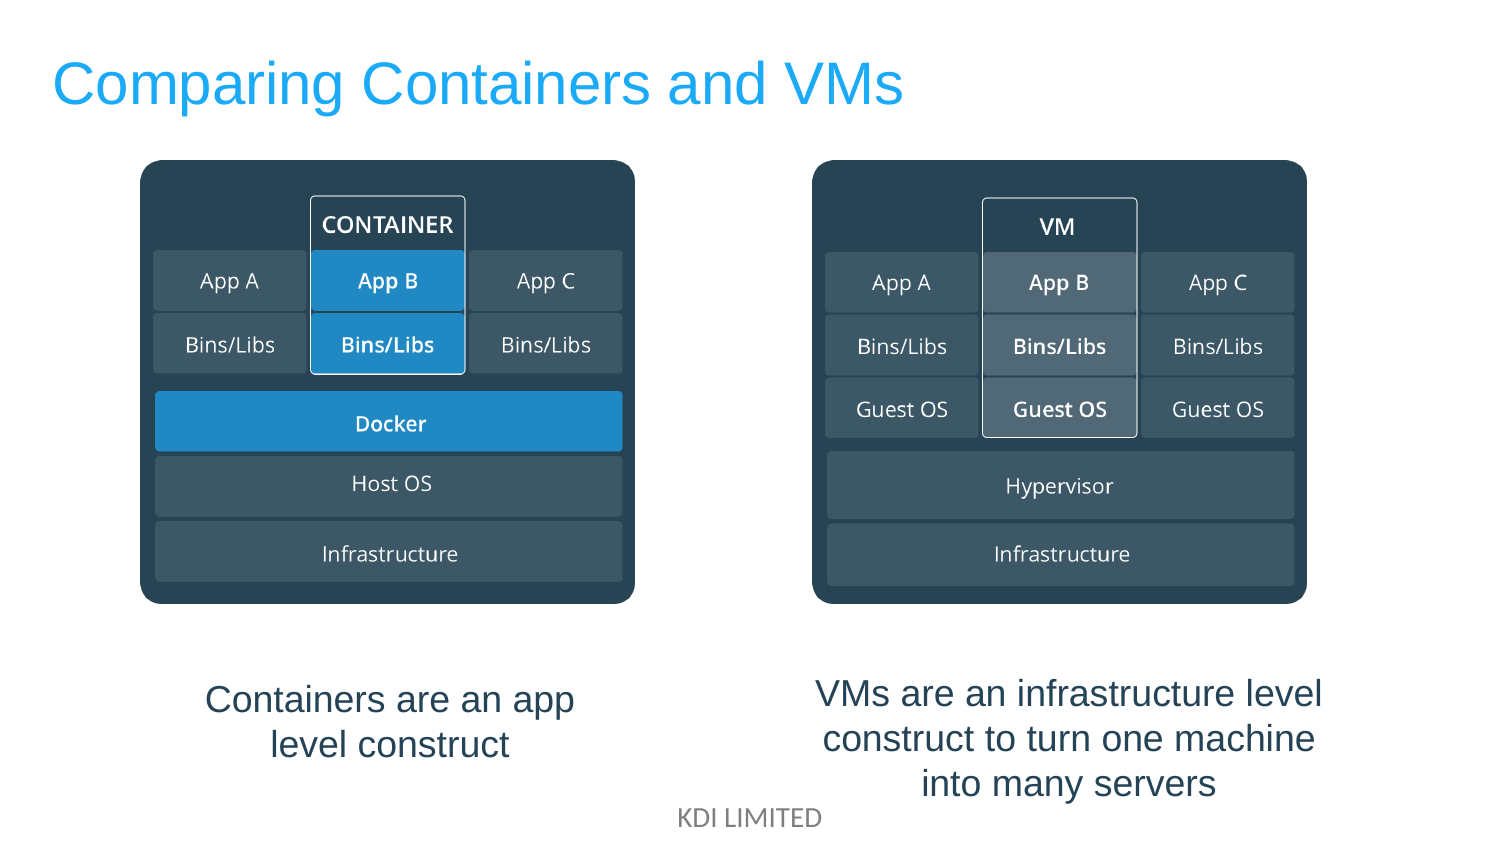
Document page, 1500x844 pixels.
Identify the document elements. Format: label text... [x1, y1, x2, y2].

picture [140, 160, 636, 604]
picture [812, 160, 1307, 604]
text_box Containers are an app level construct [161, 667, 619, 774]
title Comparing Containers and VMs [37, 44, 1463, 124]
text_box VMs are an infrastructure level construct to turn one machine into many servers [791, 661, 1347, 814]
